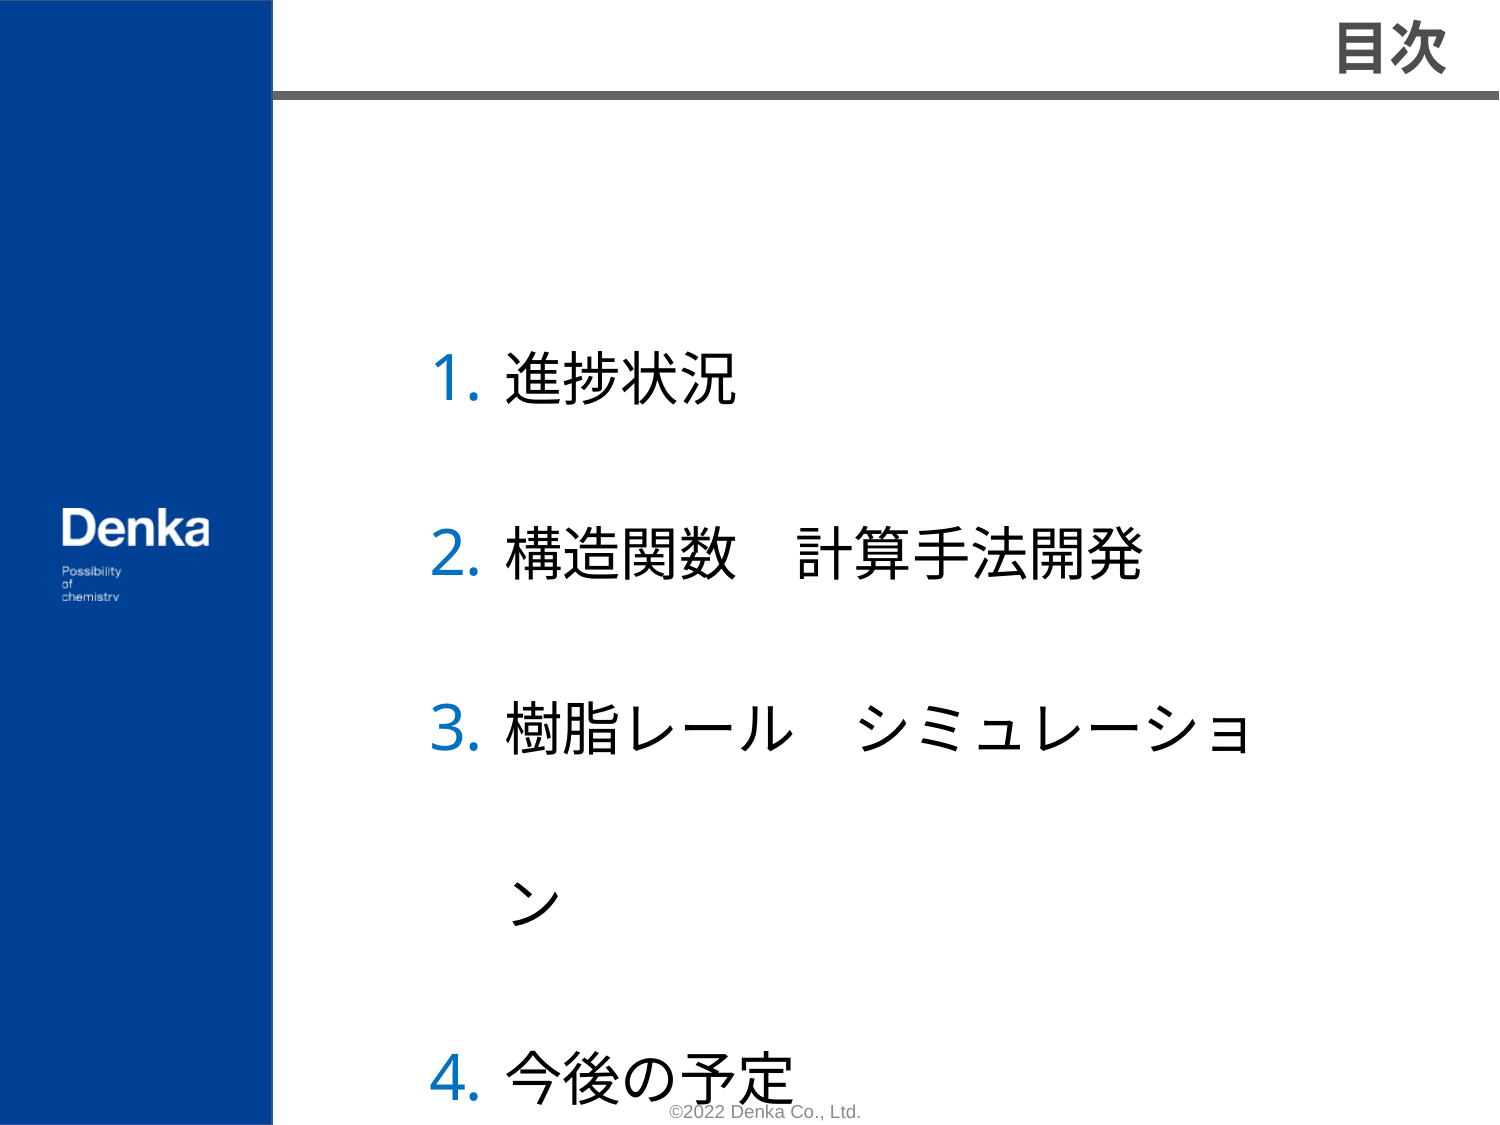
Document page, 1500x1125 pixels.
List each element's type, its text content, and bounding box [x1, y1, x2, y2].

text_box 進捗状況 構造関数 計算手法開発 樹脂レール シミュレーション 今後の予定 [414, 229, 1312, 966]
